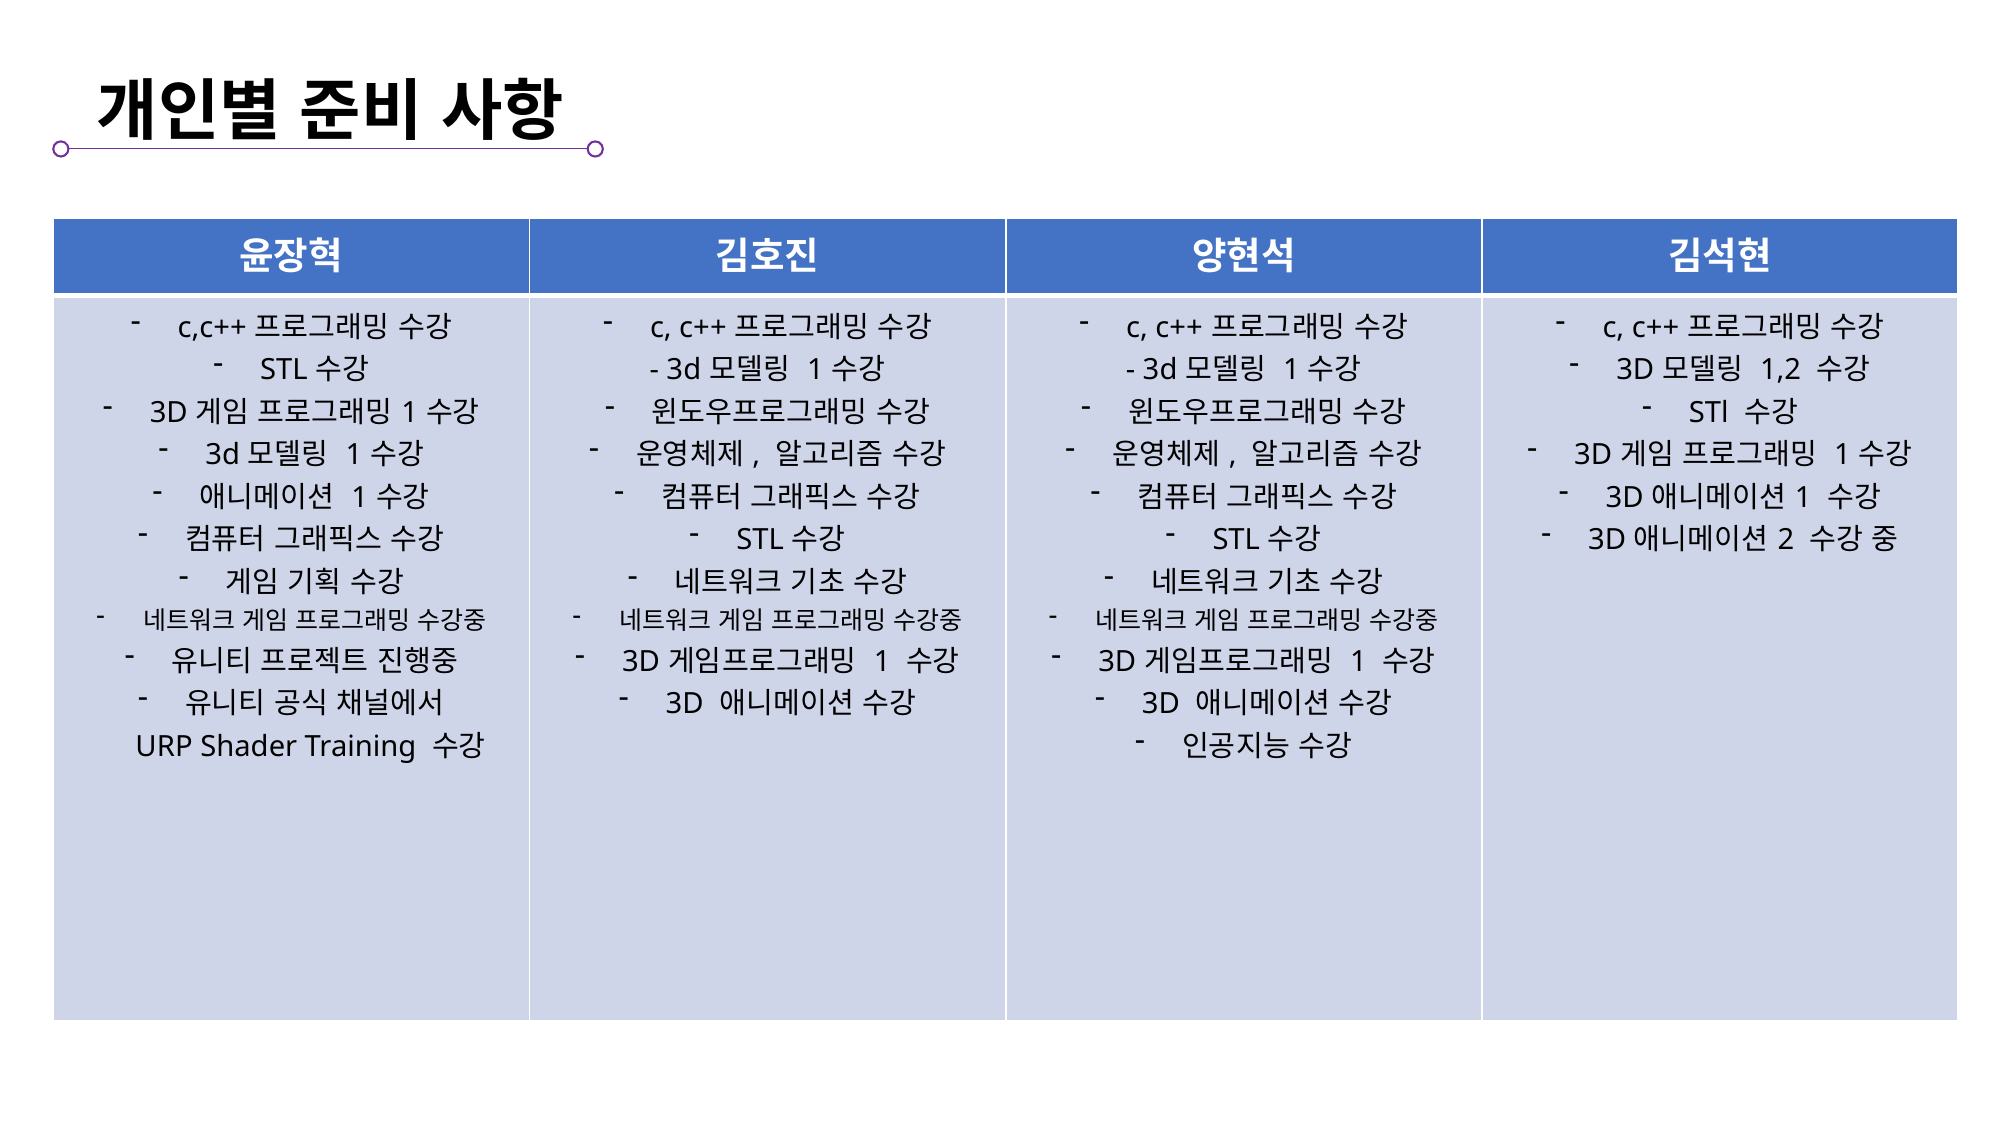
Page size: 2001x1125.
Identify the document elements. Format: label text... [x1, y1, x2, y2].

table_header 김호진 [530, 219, 1005, 293]
table_header 윤장혁 [54, 219, 529, 293]
table_cell c, c++프로그래밍 수강 - 3d모델링 1수강 윈도우프로그래밍 수강 운영체제, 알고리즘 수강 컴퓨터 그래픽스 수강 STL수강 네트워크 기초 수강 네트워크 게임 프로그래밍 수강중 3D게임프로그래밍 1 수강 3D 애니메이션 수강 인공지능 수강 [1007, 298, 1481, 1020]
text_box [53, 141, 603, 157]
table_header 양현석 [1007, 219, 1481, 293]
table_cell c,c++프로그래밍 수강 STL수강 3D게임 프로그래밍1수강 3d모델링 1수강 애니메이션 1수강 컴퓨터 그래픽스 수강 게임 기획 수강 네트워크 게임 프로그래밍 수강중 유니티 프로젝트 진행중 유니티 공식 채널에서 URP Shader Training 수강 [54, 298, 529, 1020]
table_header 김석현 [1483, 219, 1957, 293]
table_cell c, c++프로그래밍 수강 3D모델링 1,2 수강 STl 수강 3D게임 프로그래밍 1수강 3D애니메이션1 수강 3D애니메이션2 수강 중 [1483, 298, 1957, 1020]
table_cell c, c++프로그래밍 수강 - 3d모델링 1수강 윈도우프로그래밍 수강 운영체제, 알고리즘 수강 컴퓨터 그래픽스 수강 STL수강 네트워크 기초 수강 네트워크 게임 프로그래밍 수강중 3D게임프로그래밍 1 수강 3D 애니메이션 수강 [530, 298, 1005, 1020]
text_box 개인별 준비 사항 [82, 60, 580, 141]
